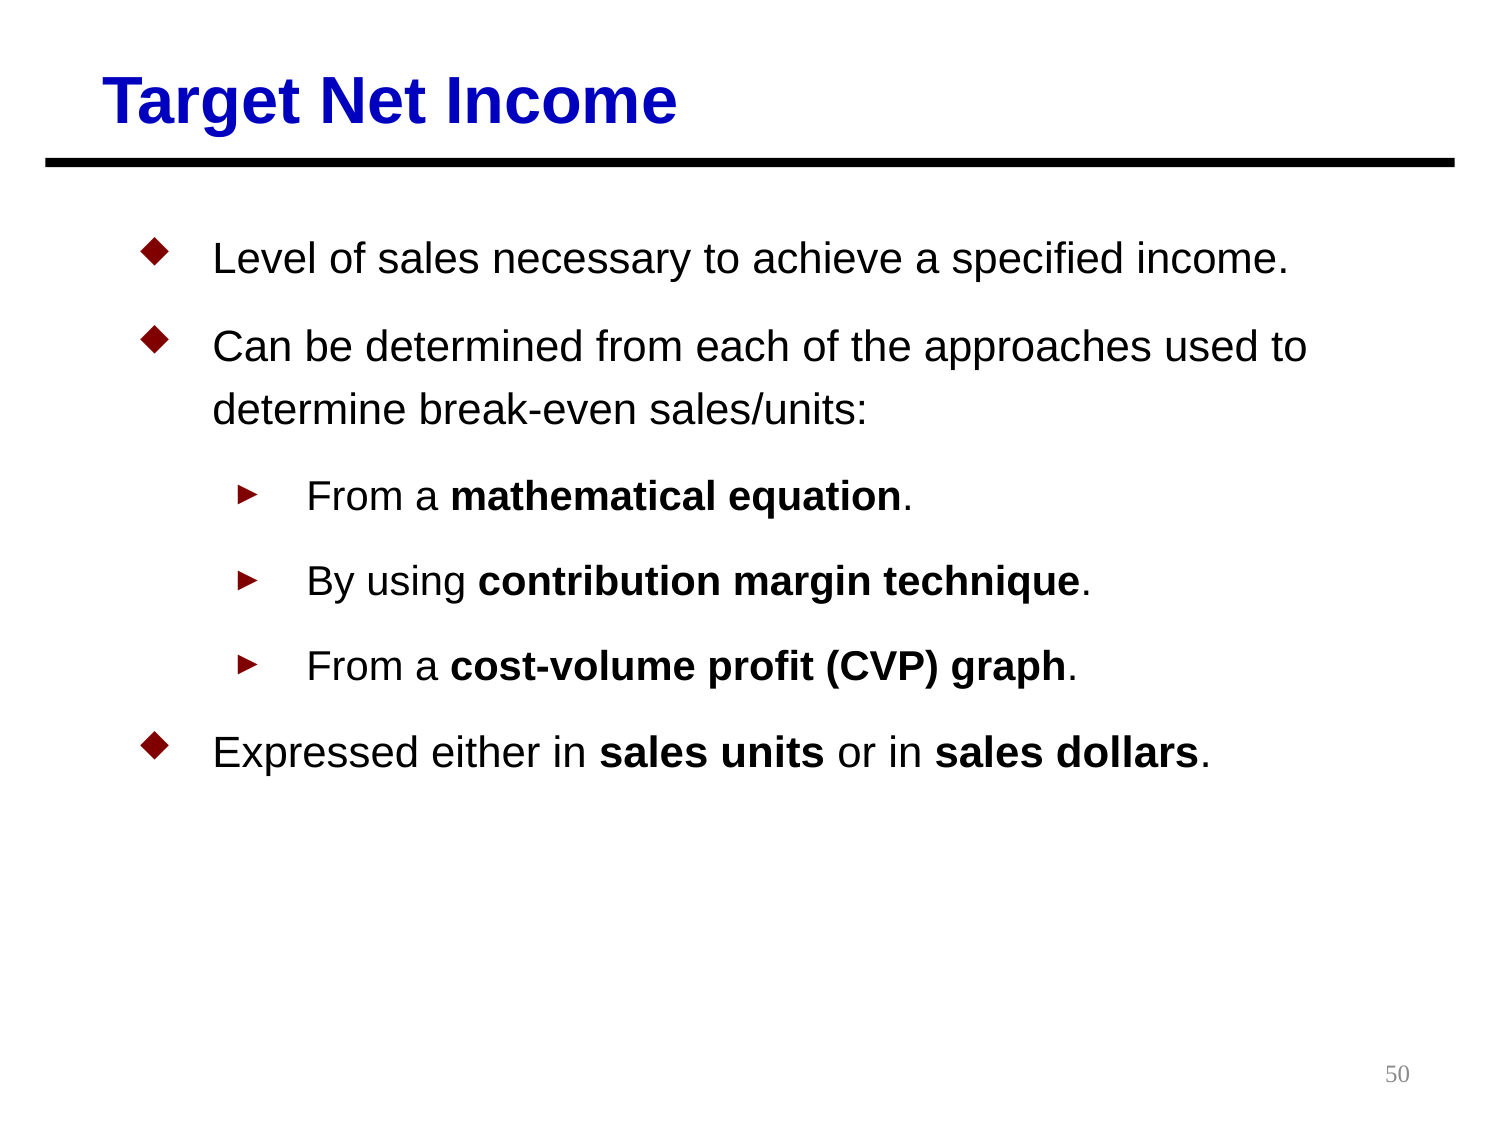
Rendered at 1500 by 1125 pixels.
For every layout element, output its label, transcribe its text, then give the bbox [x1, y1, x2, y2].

list Level of sales necessary to achieve a specified income. Can be determined from each of the approaches used to determine break-even sales/units: From a mathematical equation. By using contribution margin technique. From a cost-volume profit (CVP) graph. Expressed either in sales units or in sales dollars. [85, 212, 1348, 888]
text_box Target Net Income [87, 50, 1450, 142]
slide_number 50 [1074, 1042, 1425, 1103]
